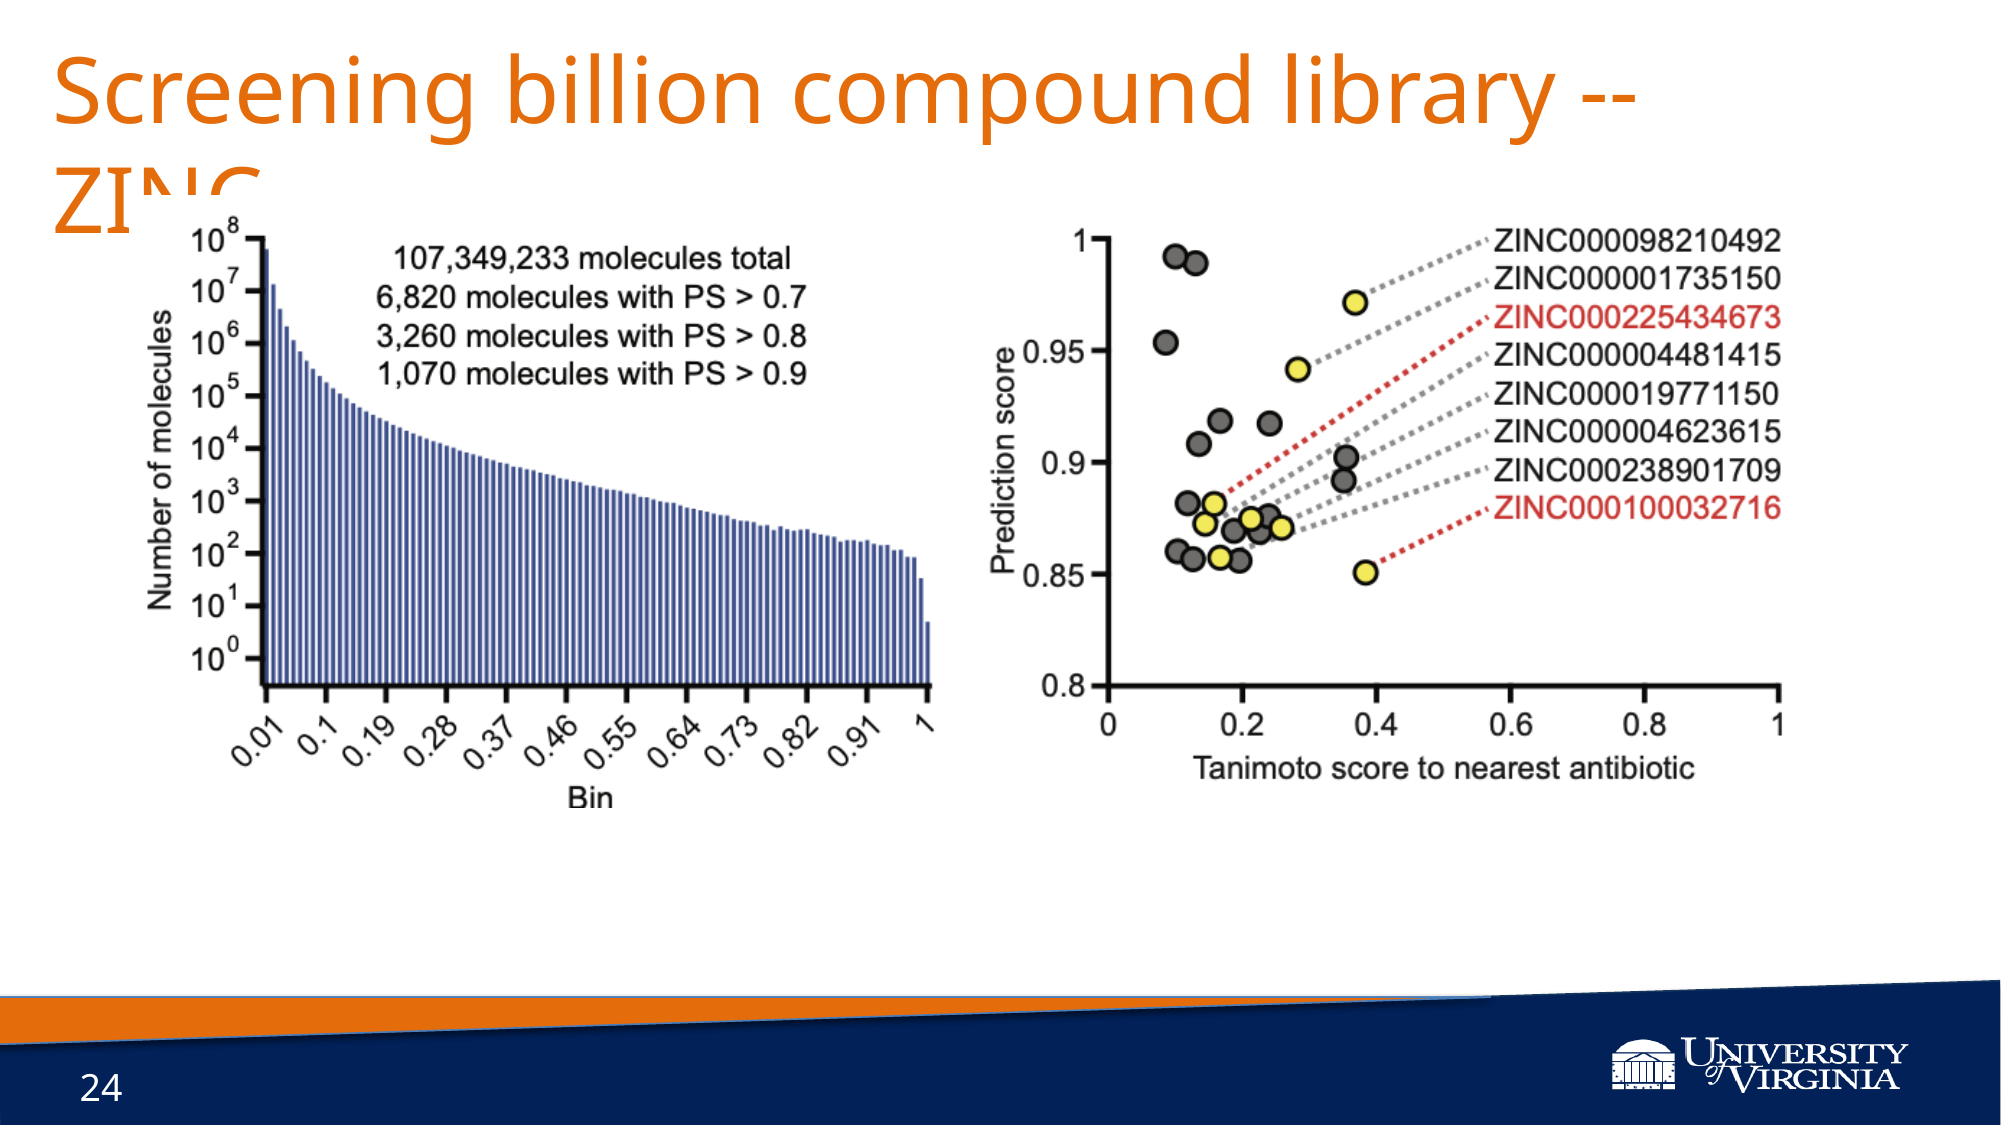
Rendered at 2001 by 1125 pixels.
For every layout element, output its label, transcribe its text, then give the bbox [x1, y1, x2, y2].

list Screening billion compound library -- ZINC [37, 24, 1775, 109]
slide_number 24 [64, 1059, 532, 1120]
picture [128, 194, 1835, 808]
